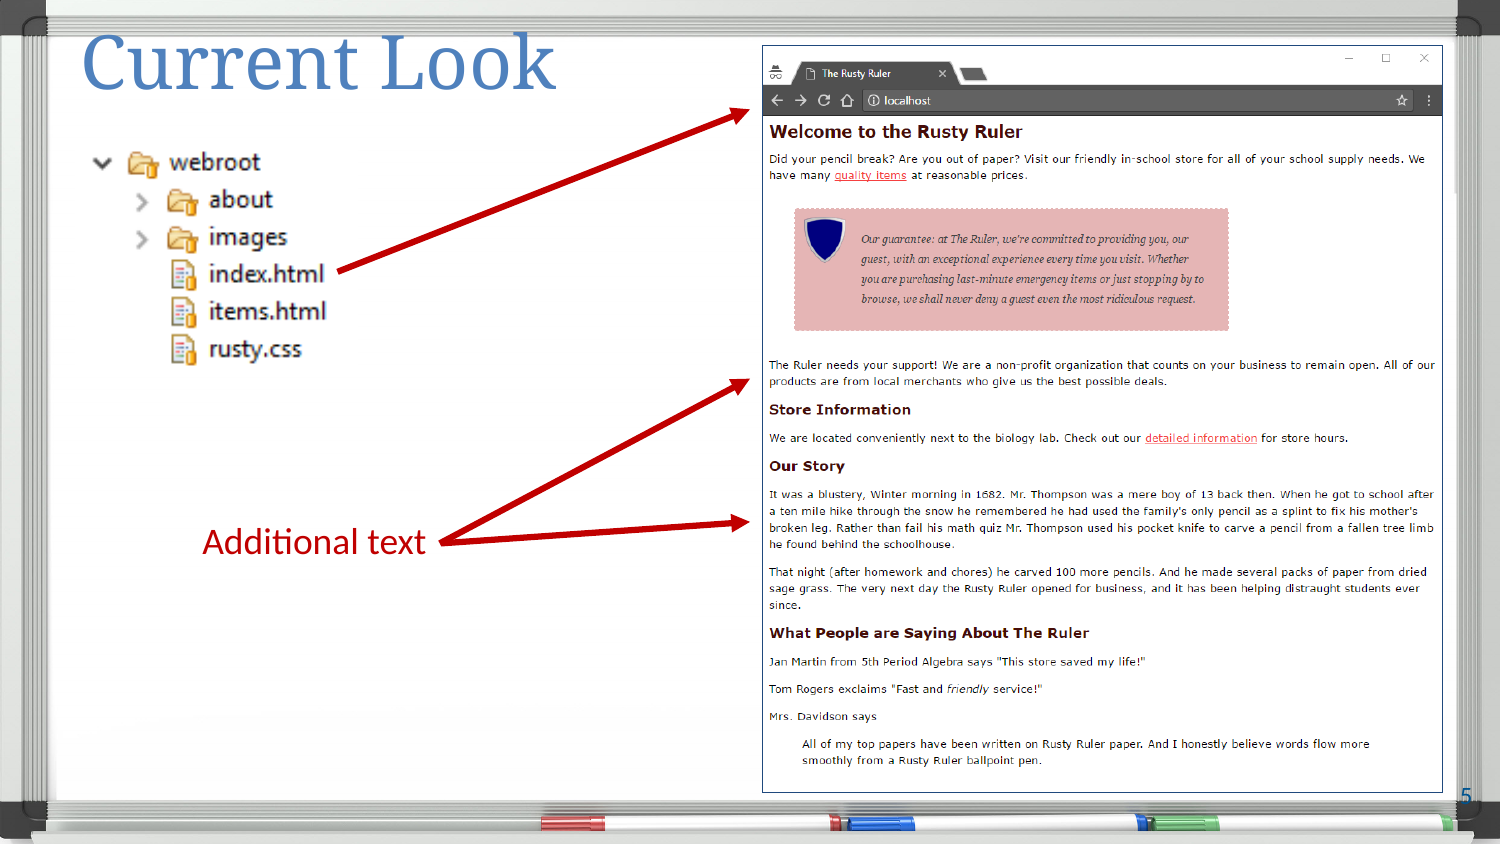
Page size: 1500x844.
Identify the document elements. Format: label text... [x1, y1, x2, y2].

slide_number 5 [1387, 771, 1488, 817]
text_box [440, 521, 751, 544]
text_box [439, 378, 751, 521]
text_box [337, 109, 751, 273]
text_box Additional text [187, 509, 488, 569]
title Current Look [12, 9, 625, 110]
picture [0, 0, 1500, 844]
